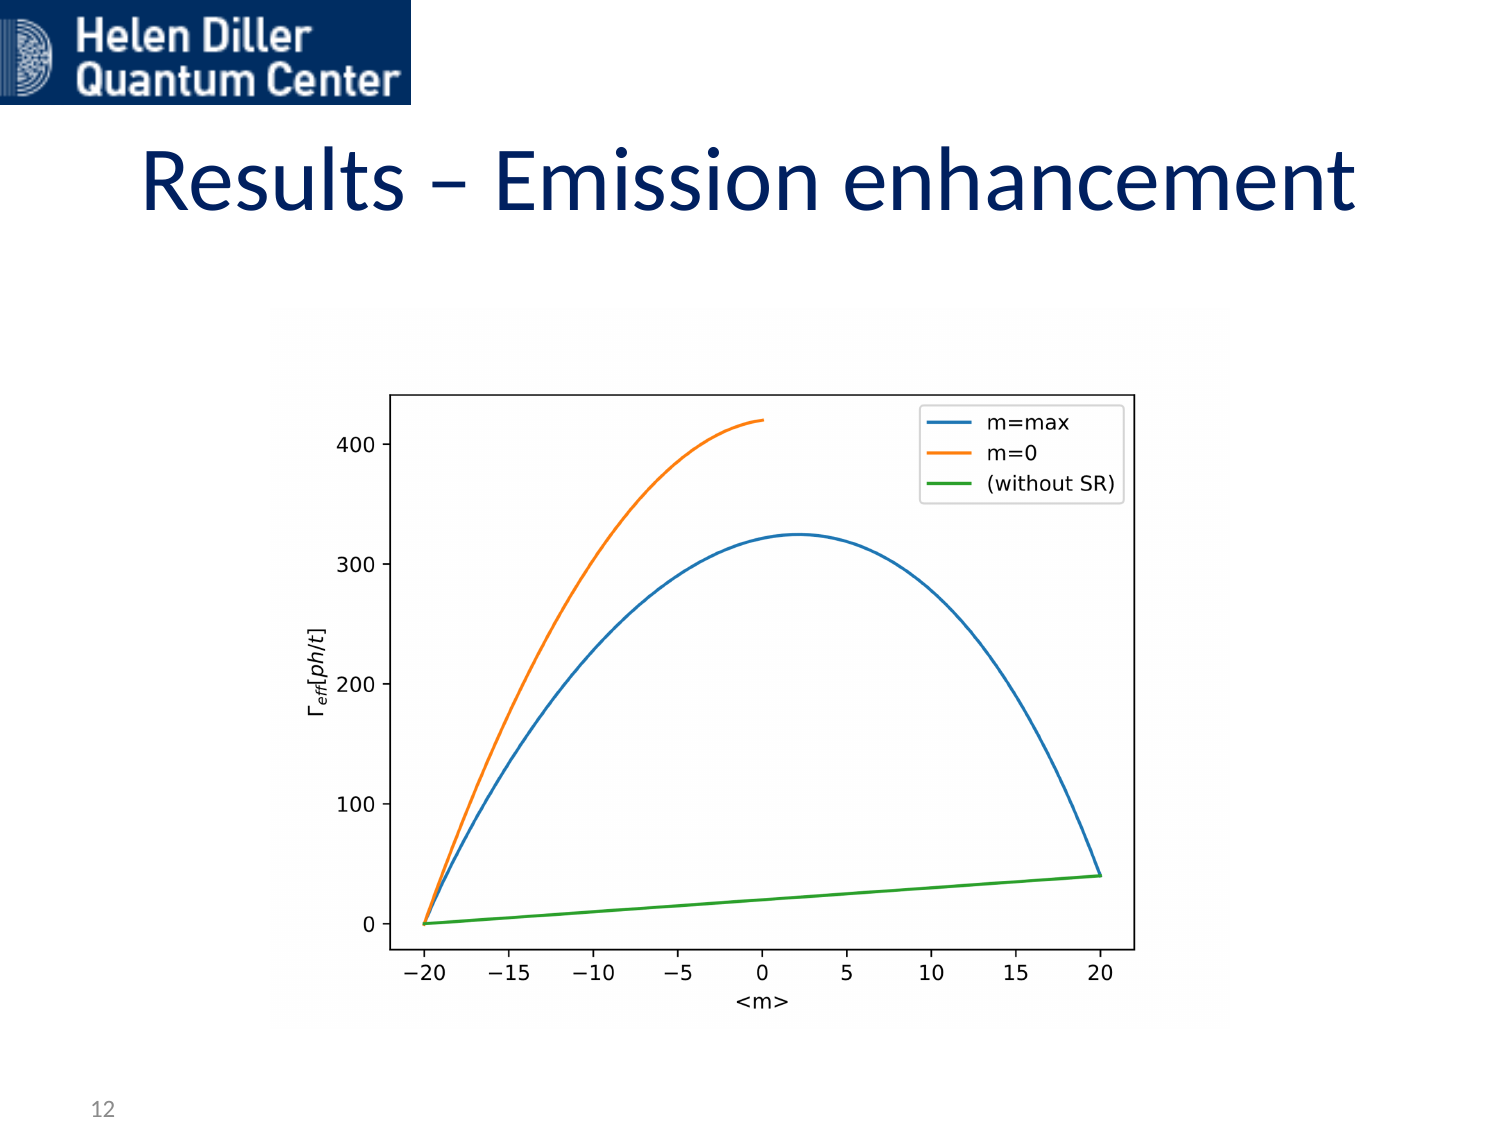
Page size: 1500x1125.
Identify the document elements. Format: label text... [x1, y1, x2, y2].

picture [0, 0, 412, 108]
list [270, 308, 1230, 1029]
slide_number 12 [75, 1077, 425, 1125]
title Results – Emission enhancement [75, 79, 1425, 268]
